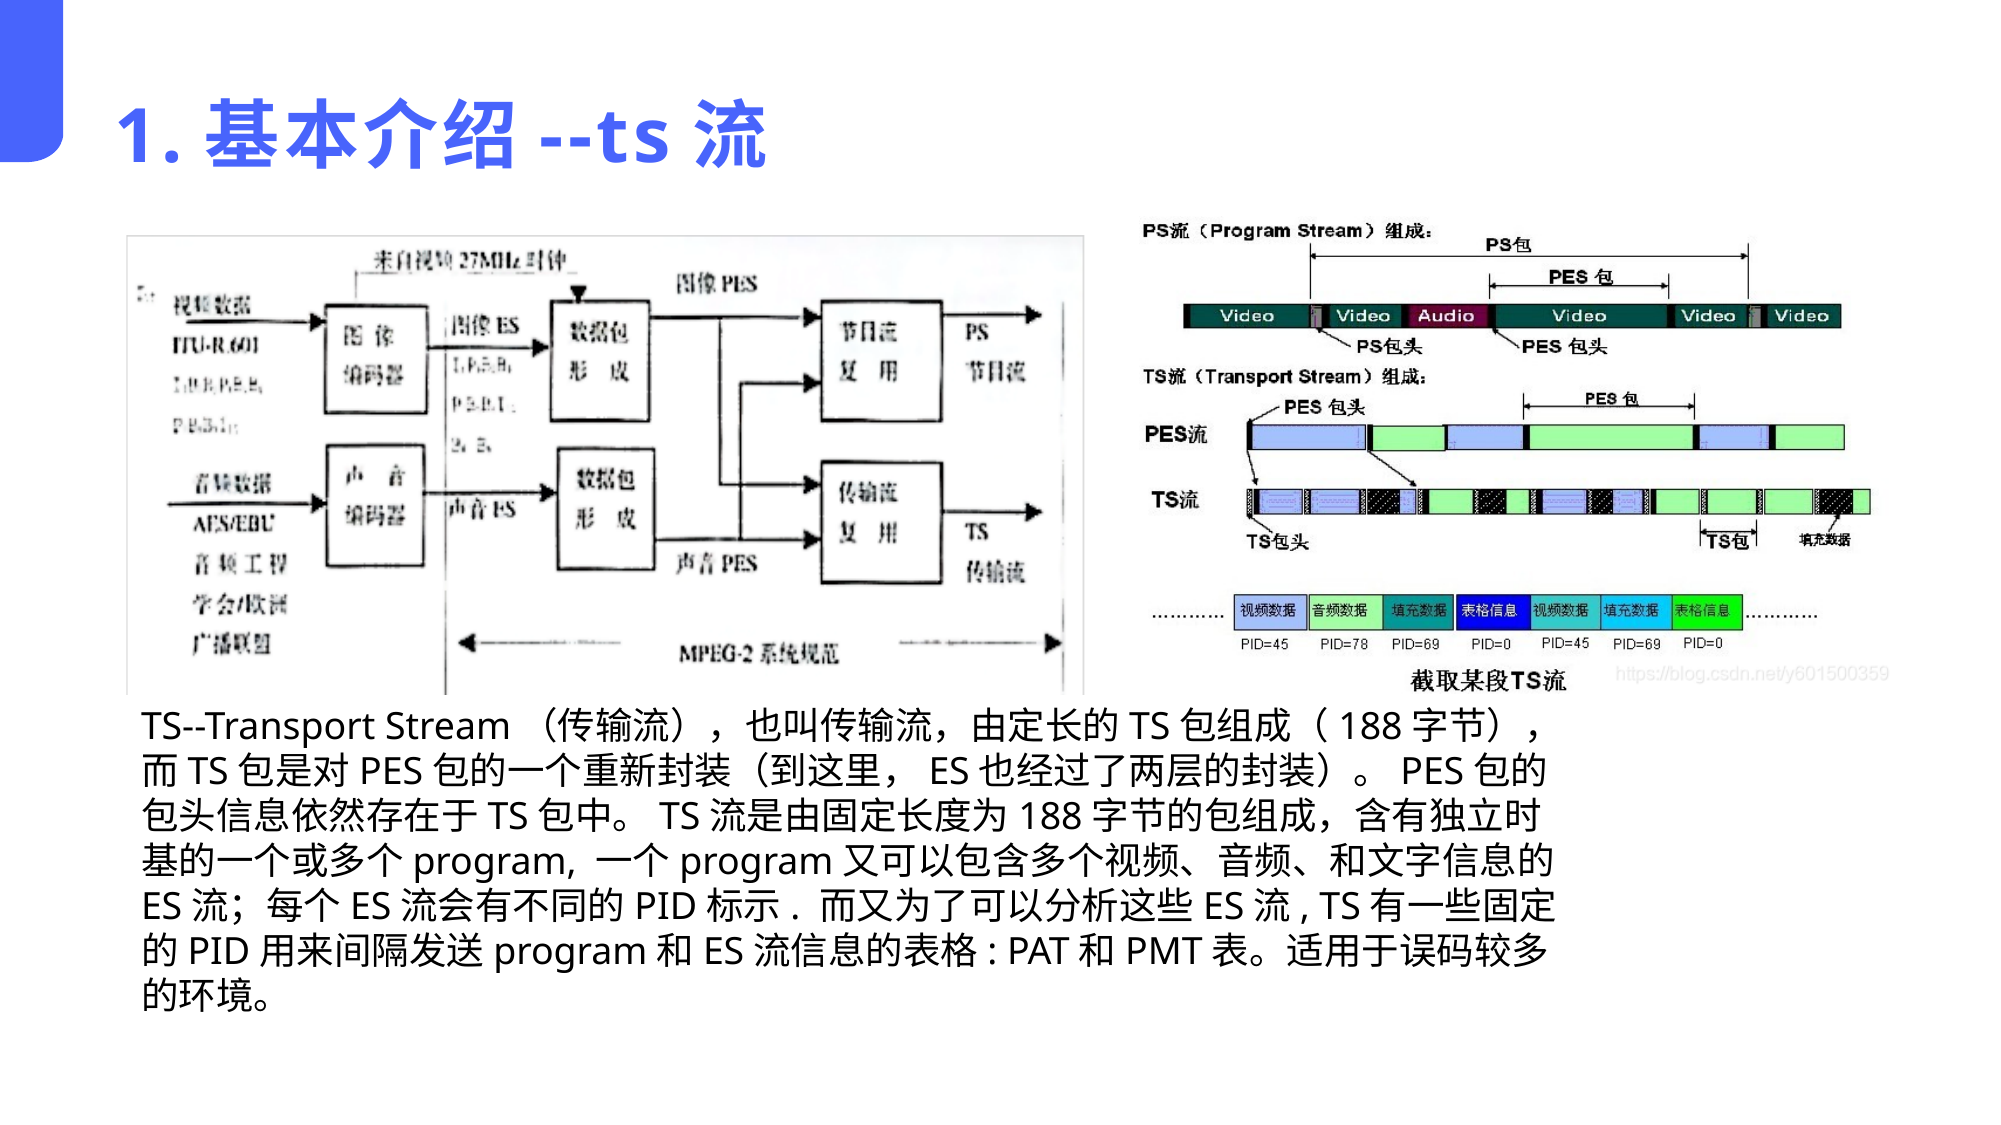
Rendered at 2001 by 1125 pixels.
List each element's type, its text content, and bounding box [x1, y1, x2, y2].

title 1.基本介绍--ts流 [114, 59, 1886, 178]
text_box TS--Transport Stream（传输流），也叫传输流，由定长的TS包组成（188字节），而TS包是对PES包的一个重新封装（到这里，ES也经过了两层的封装）。PES包的包头信息依然存在于TS包中。TS流是由固定长度为188字节的包组成，含有独立时基的一个或多个program, 一个program又可以包含多个视频、音频、和文字信息的ES流；每个ES流会有不同的PID标示. 而又为了可以分析这些ES流, TS有一些固定的PID用来间隔发送program和ES流信息的表格: PAT和PMT表。适用于误码较多的环境。 [126, 694, 1594, 1125]
picture [126, 235, 1085, 695]
picture [1139, 216, 1900, 695]
